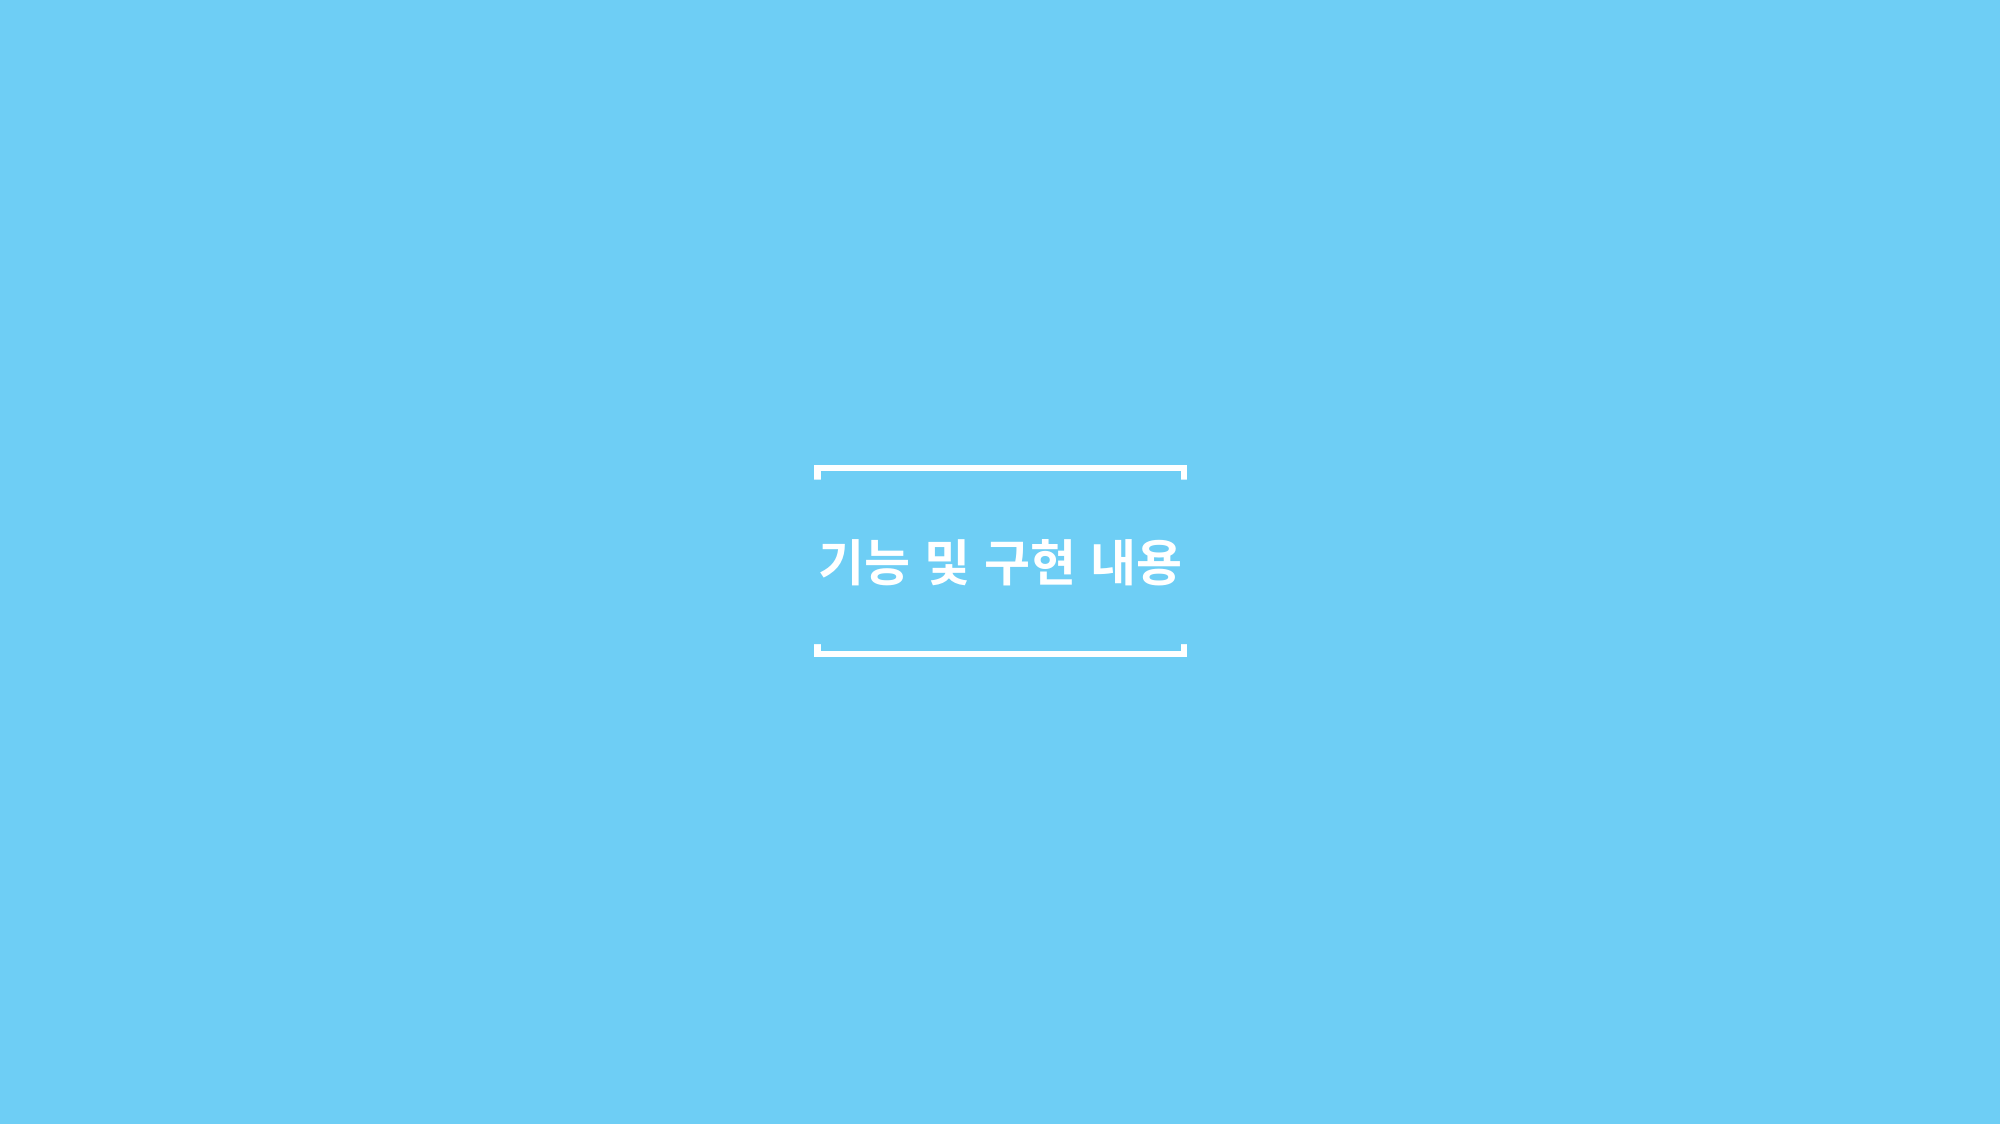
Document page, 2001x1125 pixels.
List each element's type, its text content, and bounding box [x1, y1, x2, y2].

text_box [817, 645, 1185, 655]
text_box 기능 및 구현 내용 [790, 479, 1211, 645]
text_box [0, 0, 2000, 1124]
text_box [817, 467, 1185, 479]
